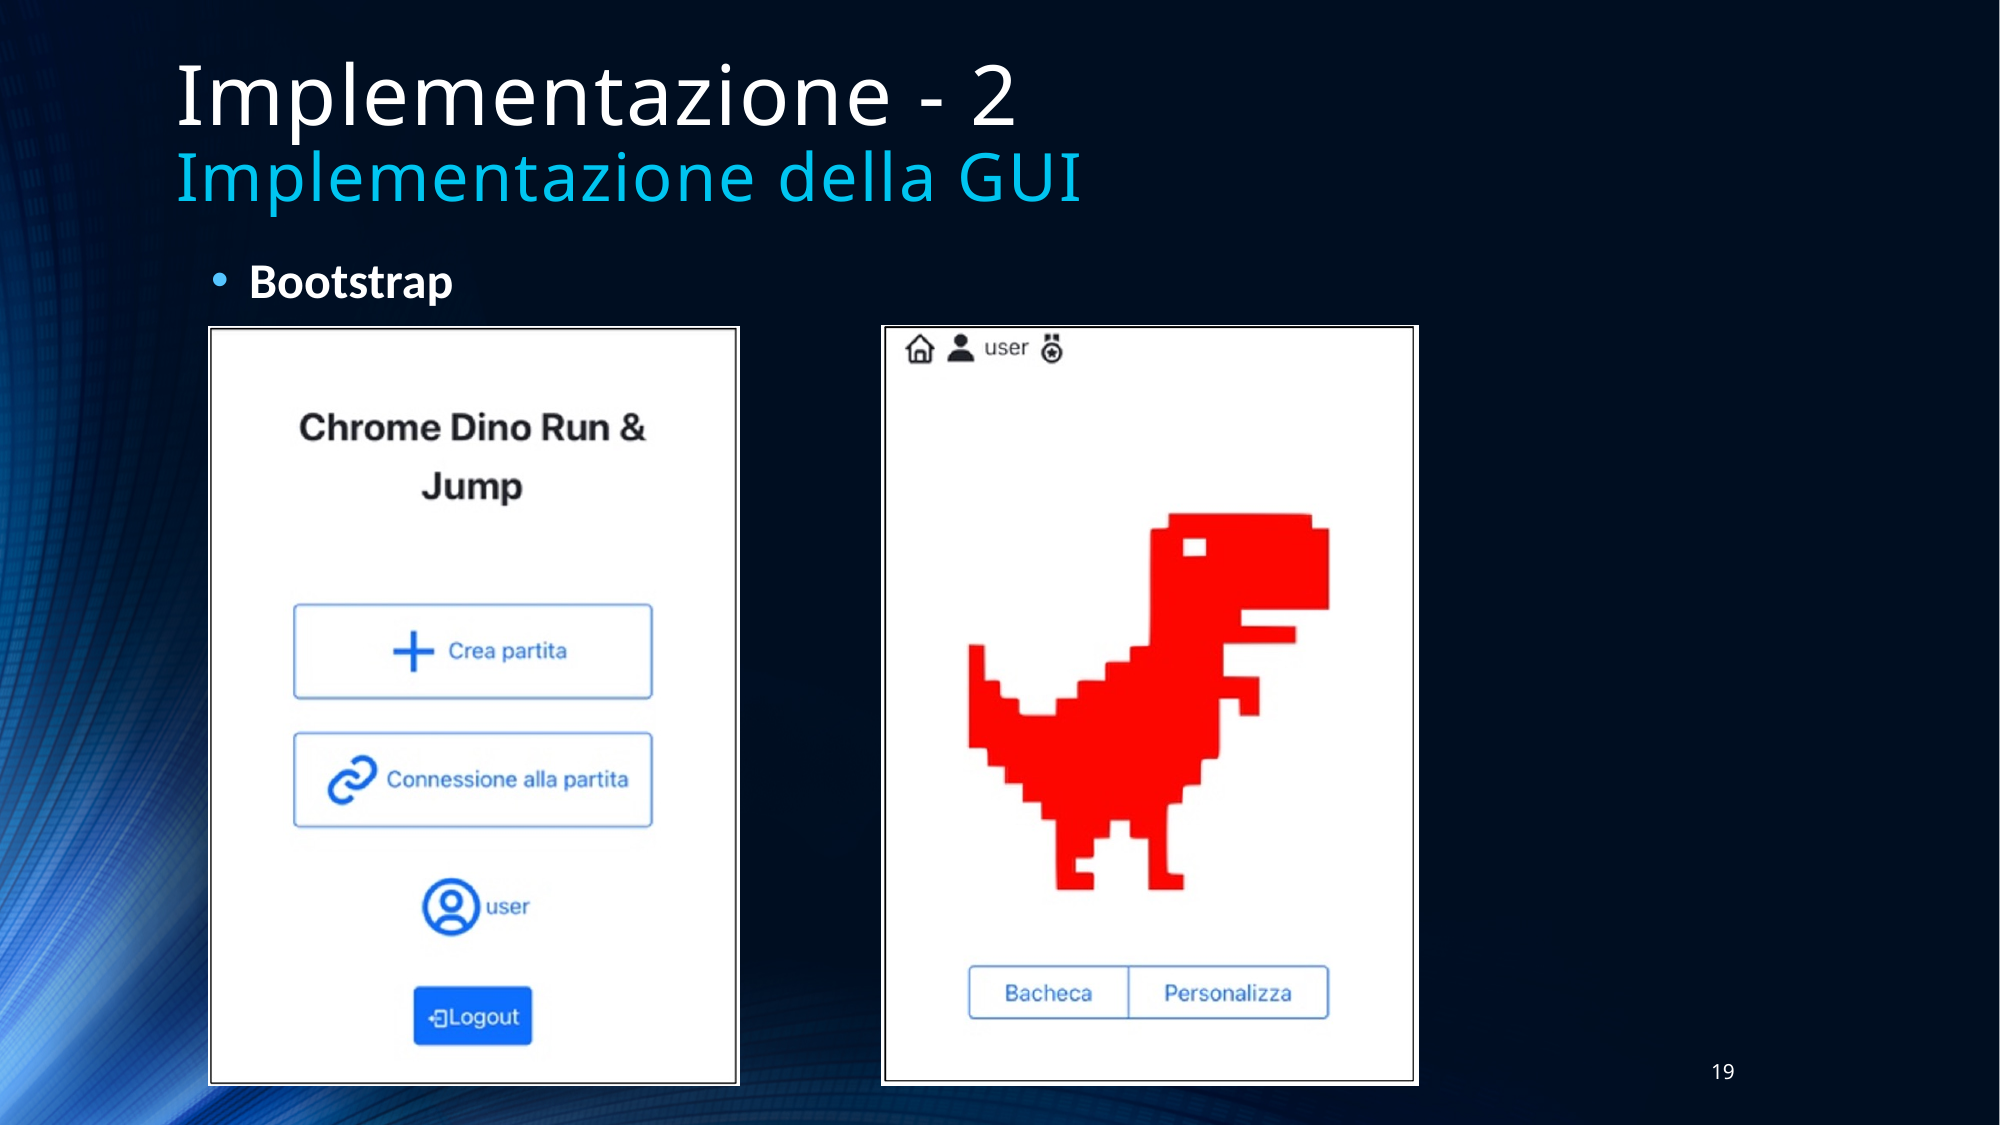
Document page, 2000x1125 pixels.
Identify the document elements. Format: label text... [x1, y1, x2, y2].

list Bootstrap [158, 248, 1727, 924]
picture [0, 0, 2000, 1125]
title Implementazione - 2 Implementazione della GUI [161, 0, 1661, 224]
slide_number 19 [1612, 1050, 1750, 1096]
